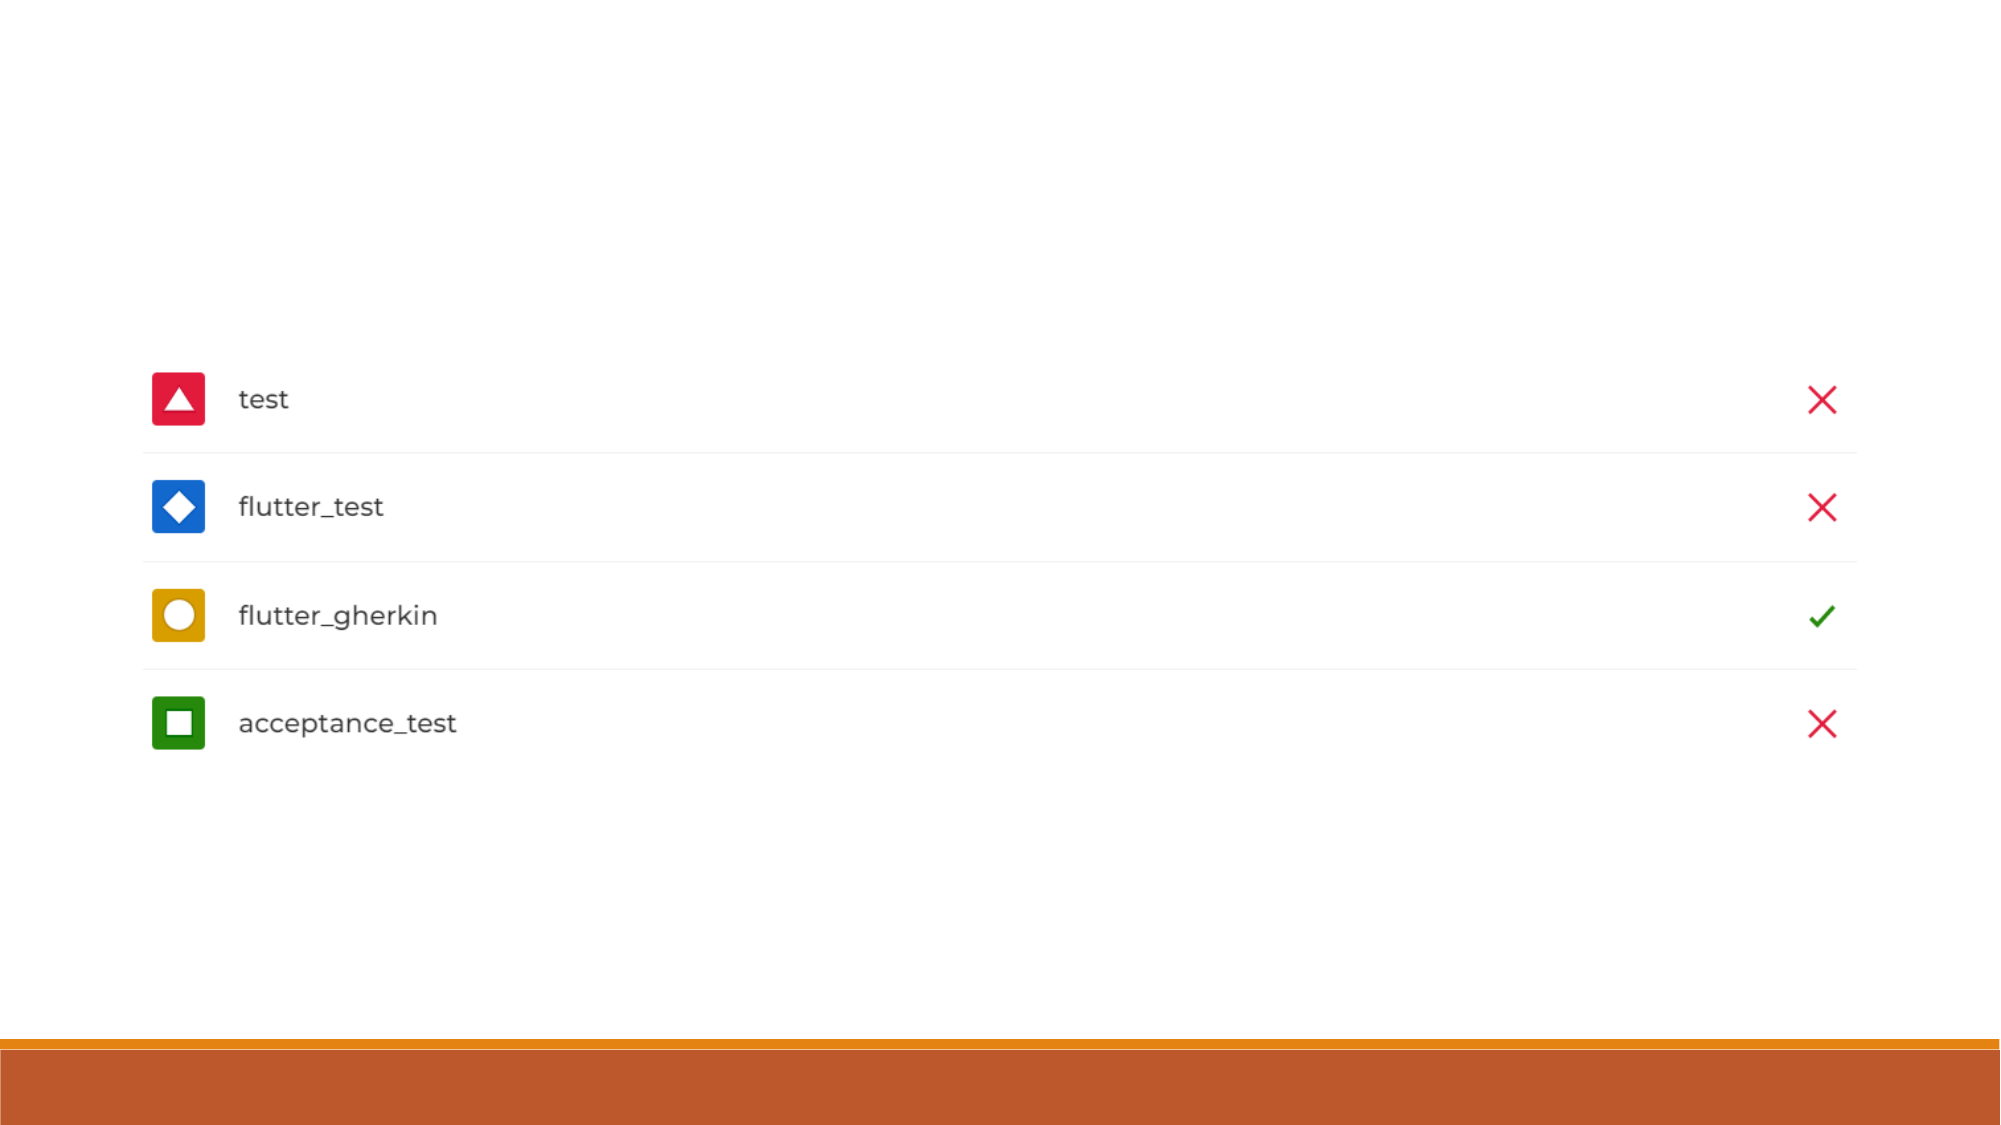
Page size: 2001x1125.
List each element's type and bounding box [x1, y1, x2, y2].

picture [142, 362, 1858, 763]
